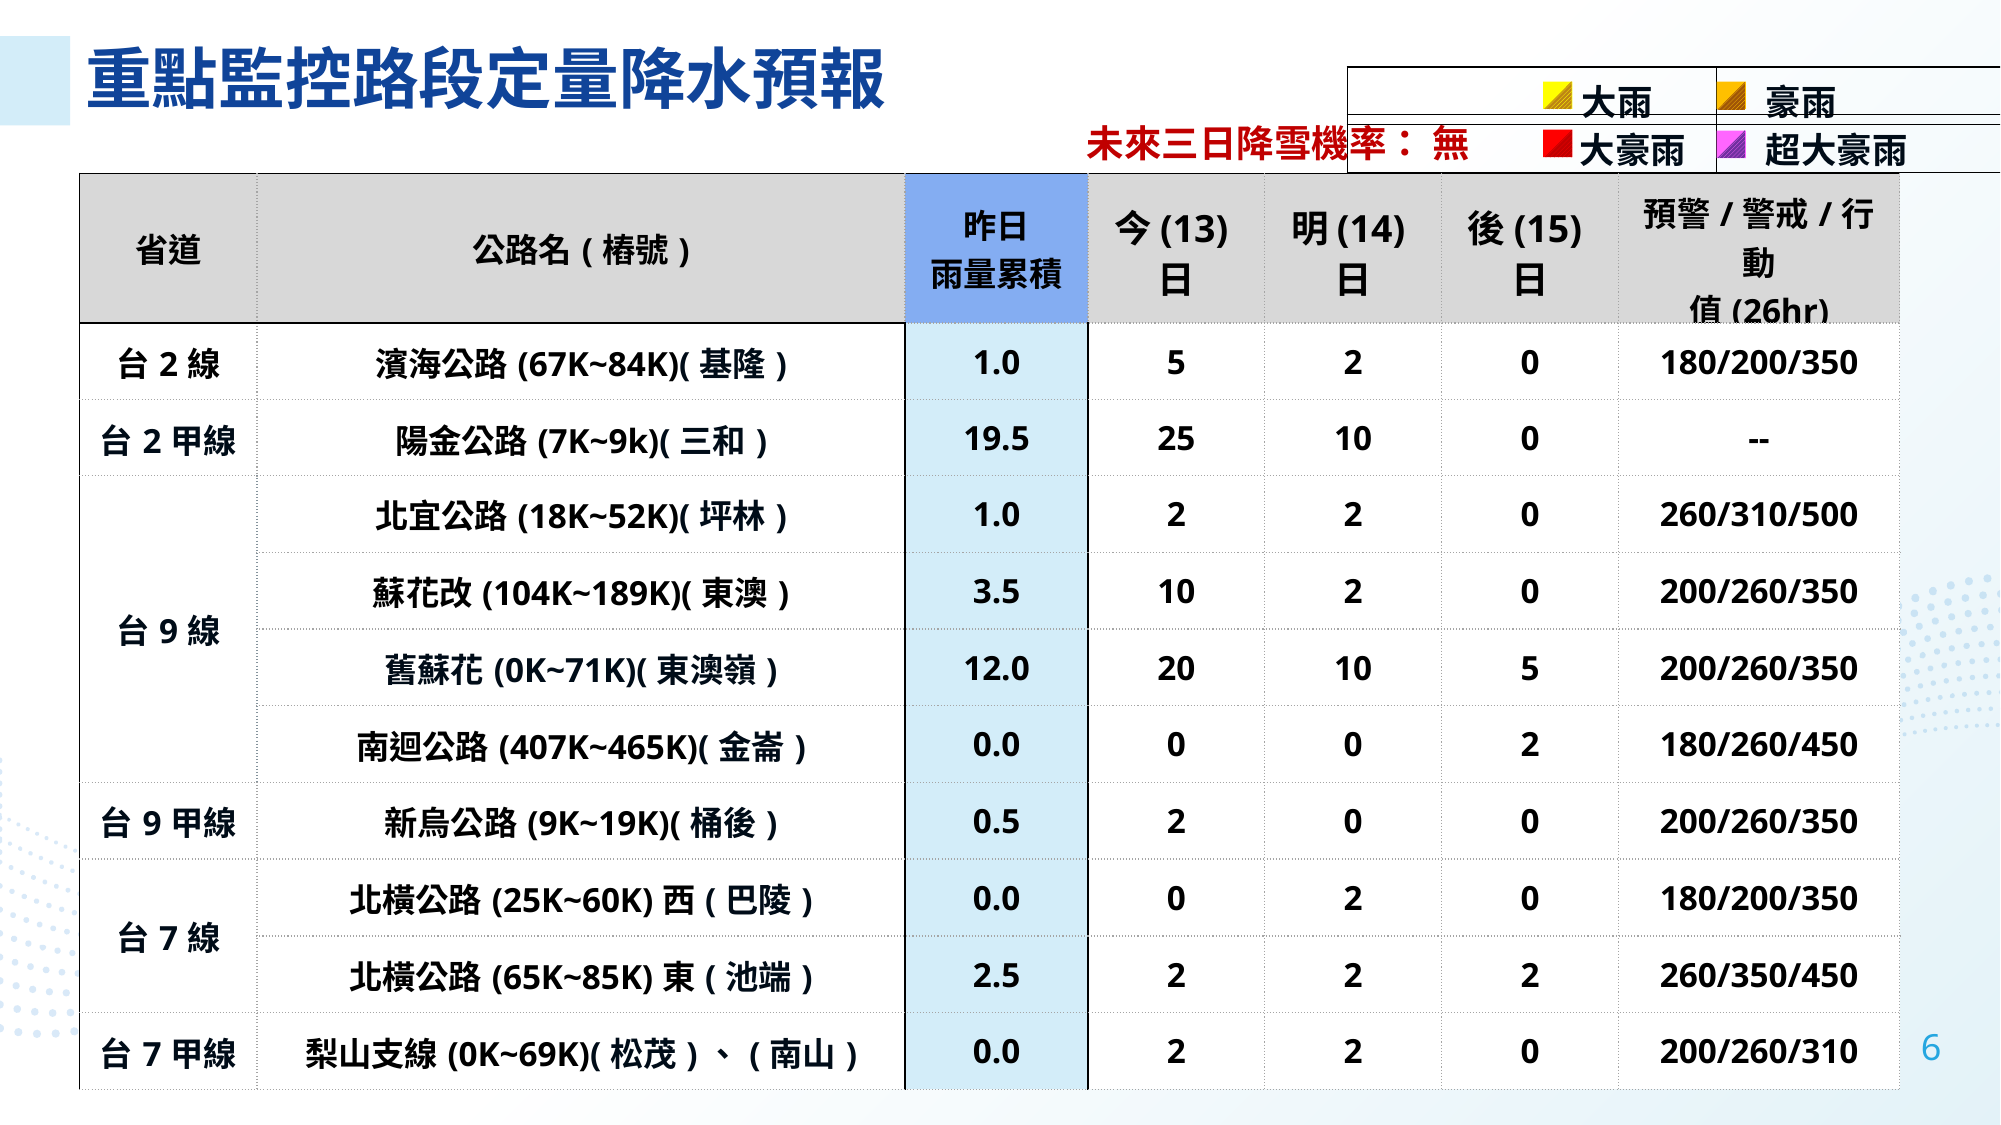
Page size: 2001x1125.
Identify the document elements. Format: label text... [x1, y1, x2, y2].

table_cell 0.0 [906, 706, 1087, 782]
table_cell 2 [1442, 936, 1619, 1013]
text_box [1542, 127, 1575, 160]
table_header 公路名(樁號) [257, 174, 905, 322]
table_header 後(15)日 [1442, 174, 1619, 323]
table_cell 180/200/350 [1619, 859, 1900, 936]
table_cell 0 [1089, 859, 1265, 936]
table_cell 12.0 [906, 629, 1087, 706]
table_header 預警/警戒/行動 值(26hr) [1619, 174, 1900, 323]
table_cell 台7甲線 [80, 1013, 257, 1089]
table_cell 180/260/450 [1619, 706, 1900, 782]
table_header 省道 [80, 174, 257, 322]
table_cell 梨山支線(0K~69K)(松茂)、(南山) [257, 1013, 904, 1089]
table_cell 0 [1442, 323, 1619, 400]
table_cell 南迴公路(407K~465K)(金崙) [257, 706, 904, 782]
table_cell 0 [1442, 552, 1619, 629]
table_cell 10 [1265, 629, 1442, 706]
table_cell 台2線 [80, 324, 257, 400]
table_cell 0 [1089, 706, 1265, 782]
table_cell 0 [1442, 1013, 1619, 1089]
table_cell 2.5 [906, 936, 1087, 1013]
table_cell 200/260/350 [1619, 629, 1900, 706]
table_cell 2 [1089, 782, 1265, 859]
table_cell 0.0 [906, 859, 1087, 936]
table_cell 0 [1442, 400, 1619, 476]
table_cell 北宜公路(18K~52K)(坪林) [257, 476, 904, 552]
table_cell 新烏公路(9K~19K)(桶後) [257, 782, 904, 859]
table_cell 陽金公路(7K~9k)(三和) [257, 400, 904, 476]
text_box [1542, 79, 1574, 112]
table_cell 0 [1265, 782, 1442, 859]
table_cell 2 [1265, 936, 1442, 1013]
table_cell 200/260/350 [1619, 782, 1900, 859]
table_cell 260/310/500 [1619, 476, 1900, 552]
table_cell 3.5 [906, 552, 1087, 629]
table_cell 200/260/350 [1619, 552, 1900, 629]
table_cell 2 [1089, 936, 1265, 1013]
table_cell 北橫公路(65K~85K)東(池端) [257, 936, 904, 1013]
table_cell 260/350/450 [1619, 936, 1900, 1013]
table_cell 0 [1442, 476, 1619, 552]
table_cell 台9甲線 [80, 782, 257, 859]
table_header 今(13)日 [1088, 174, 1265, 323]
table_cell 1.0 [906, 476, 1087, 552]
table_cell 2 [1265, 1013, 1442, 1089]
table_cell 2 [1442, 706, 1619, 782]
table_cell 2 [1089, 476, 1265, 552]
table_cell 180/200/350 [1619, 323, 1900, 400]
table_cell 2 [1265, 476, 1442, 552]
table_cell 2 [1265, 552, 1442, 629]
table_cell 1.0 [906, 323, 1087, 400]
table_cell 200/260/310 [1619, 1013, 1821, 1089]
table_cell 蘇花改(104K~189K)(東澳) [257, 552, 904, 629]
table_cell 北橫公路(25K~60K)西(巴陵) [257, 859, 904, 936]
table_cell 0 [1265, 706, 1442, 782]
table_cell 19.5 [906, 400, 1087, 476]
table_cell 0.0 [906, 1013, 1087, 1089]
table_cell 台9線 [80, 476, 257, 782]
table_cell 台2甲線 [80, 400, 257, 476]
table_cell 20 [1089, 629, 1265, 706]
table_cell 2 [1265, 859, 1442, 936]
table_cell 5 [1089, 323, 1265, 400]
text_box [1715, 79, 1748, 112]
table_cell 25 [1089, 400, 1265, 476]
table_cell 2 [1265, 323, 1442, 400]
table_cell 10 [1265, 400, 1442, 476]
table_header 明(14)日 [1265, 174, 1442, 323]
text_box 未來三日降雪機率： 無 [1078, 105, 1516, 173]
table_cell 2 [1089, 1013, 1265, 1089]
text_box [1715, 128, 1748, 161]
slide_number 6 [1821, 1005, 1942, 1092]
table_cell -- [1619, 400, 1900, 476]
table_header 昨日 雨量累積 [905, 174, 1088, 323]
table_cell 0.5 [906, 782, 1087, 859]
table_cell 0 [1442, 782, 1619, 859]
table_cell 濱海公路(67K~84K)(基隆) [257, 324, 904, 400]
table_cell 舊蘇花(0K~71K)(東澳嶺) [257, 629, 904, 706]
table_cell 10 [1089, 552, 1265, 629]
table_cell 5 [1442, 629, 1619, 706]
table_cell 0 [1442, 859, 1619, 936]
table_cell 台7線 [80, 859, 257, 1013]
